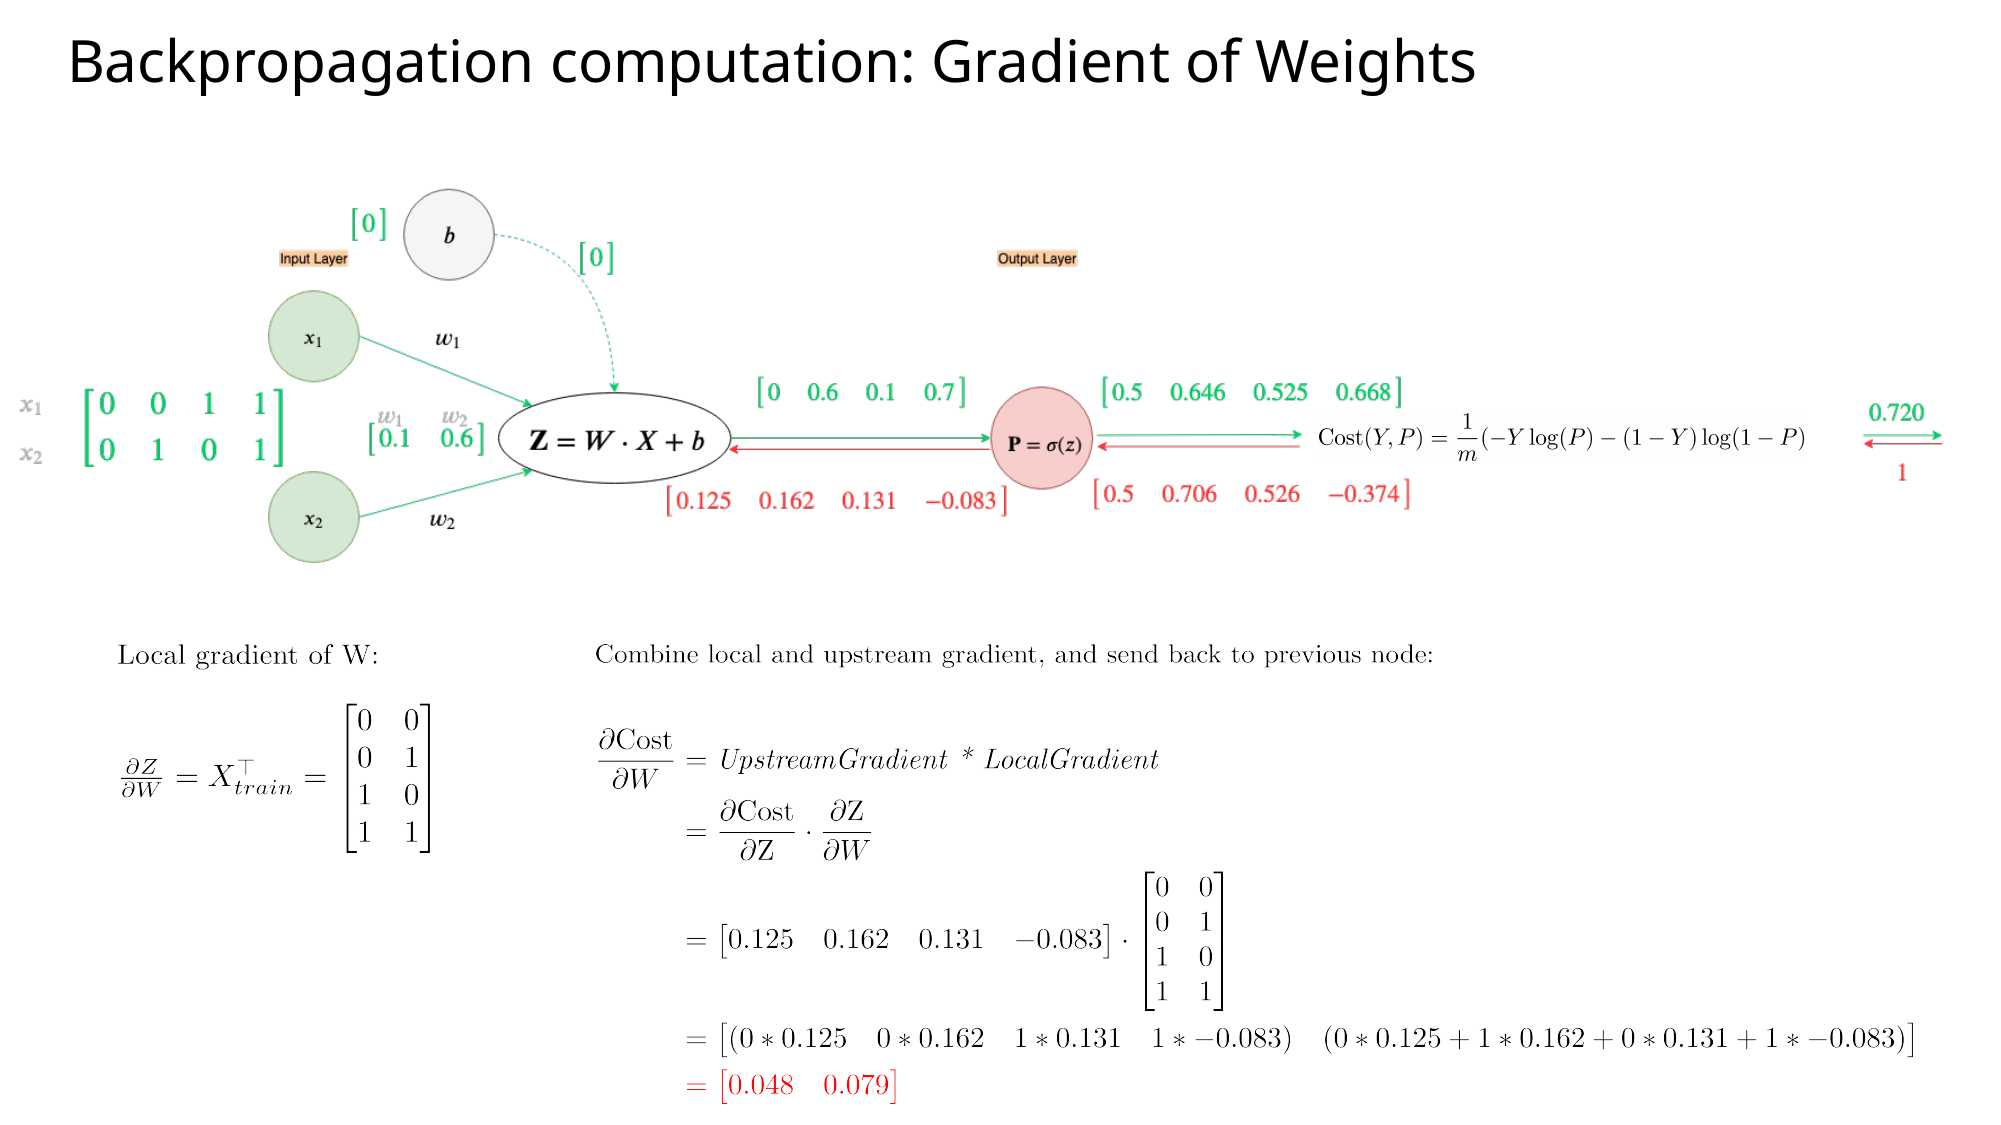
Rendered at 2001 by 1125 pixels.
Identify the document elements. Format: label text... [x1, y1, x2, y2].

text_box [0, 172, 1953, 563]
title Backpropagation computation: Gradient of Weights [52, 15, 1953, 112]
picture [118, 644, 430, 853]
picture [596, 644, 1913, 1104]
